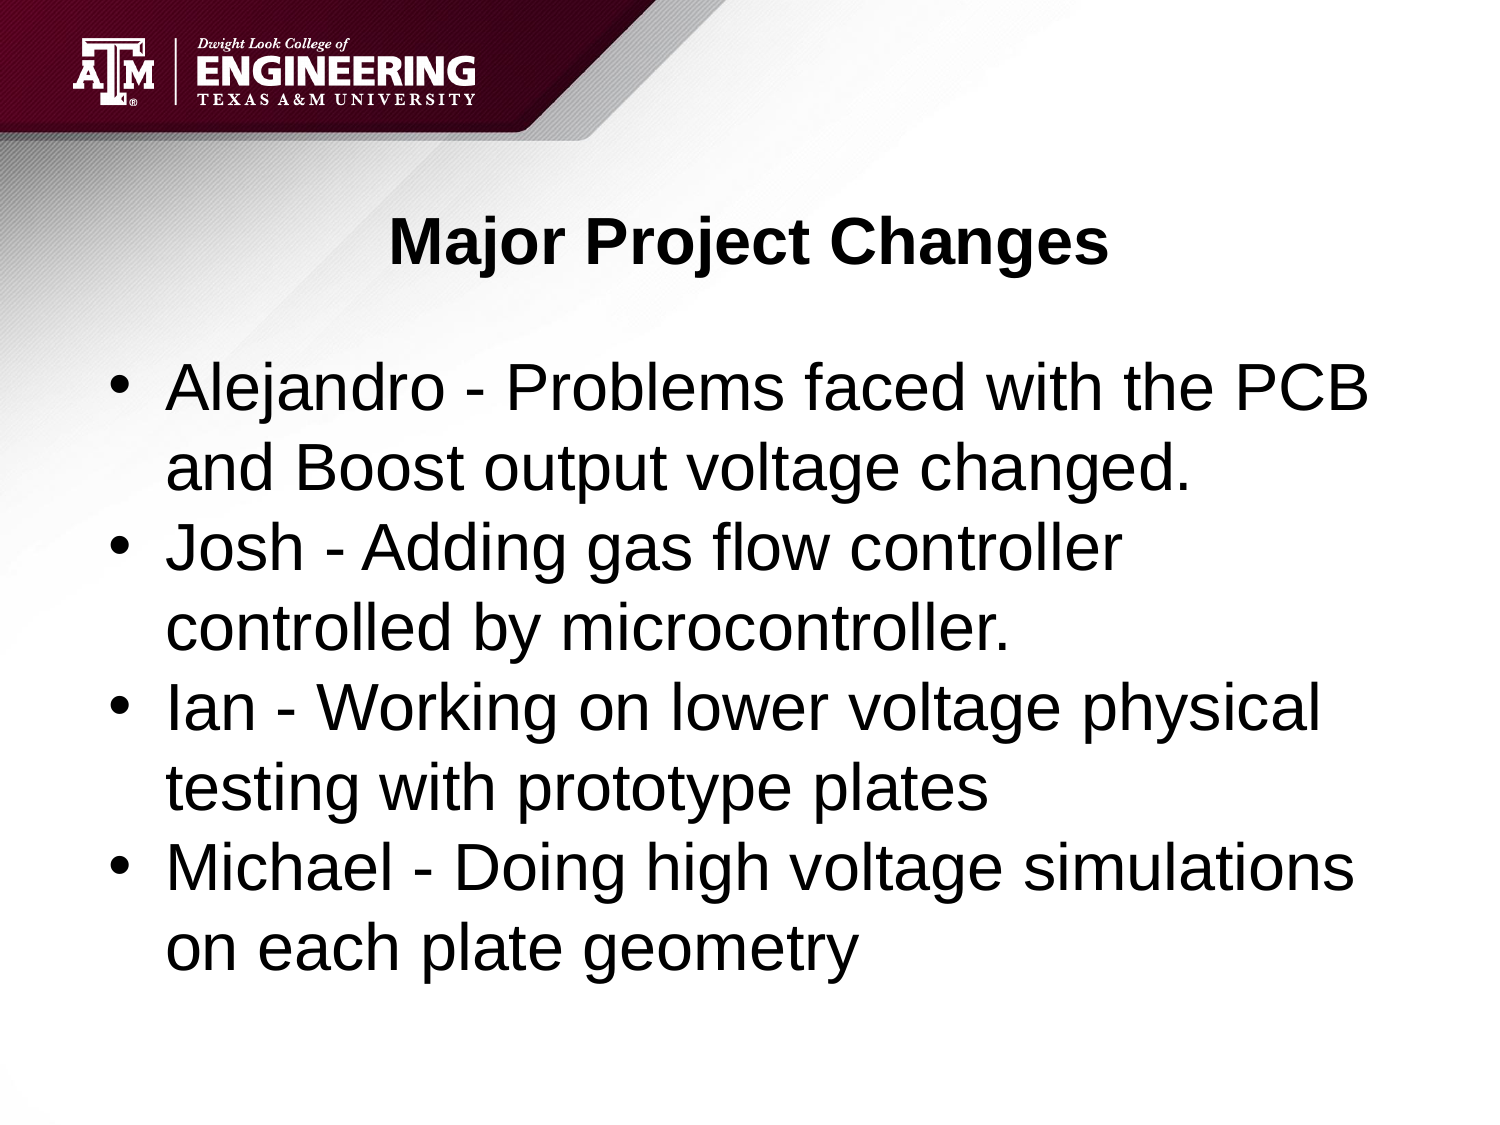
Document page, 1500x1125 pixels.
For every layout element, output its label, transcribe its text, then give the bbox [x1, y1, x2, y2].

picture [0, 0, 1500, 1125]
list Alejandro - Problems faced with the PCB and Boost output voltage changed. Josh - Adding gas flow controller controlled by microcontroller. Ian - Working on lower voltage physical testing with prototype plates Michael - Doing high voltage simulations on each plate geometry [75, 336, 1425, 1005]
title Major Project Changes [75, 172, 1425, 304]
